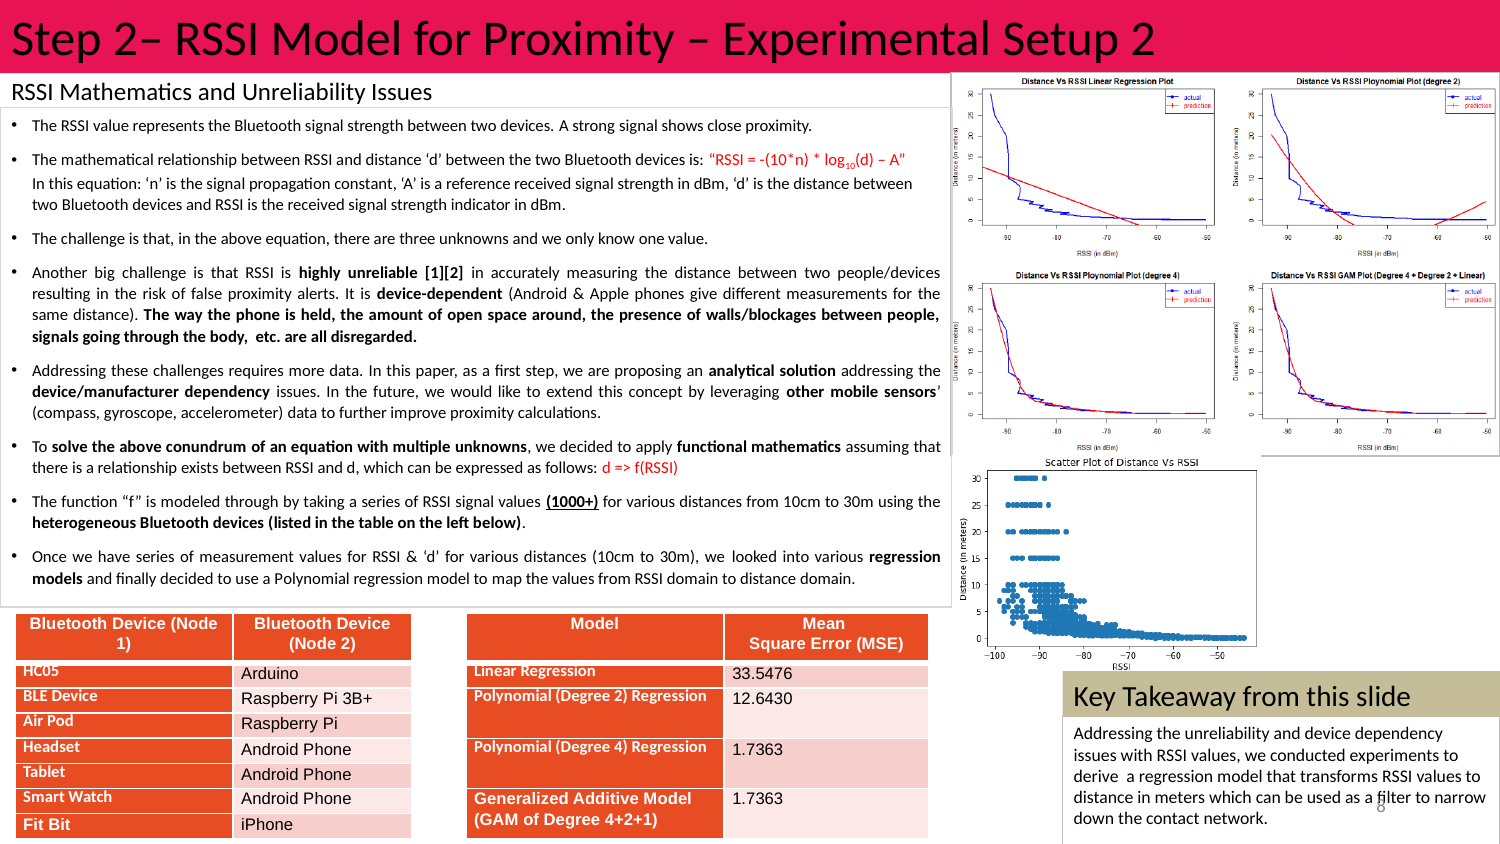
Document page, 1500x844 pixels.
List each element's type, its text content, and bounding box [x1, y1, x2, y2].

table_cell Generalized Additive Model (GAM of Degree 4+2+1) [467, 789, 723, 838]
table_cell Linear Regression [467, 666, 723, 687]
picture [951, 72, 1500, 672]
table_cell Polynomial (Degree 2) Regression [467, 689, 723, 738]
table_header Model [467, 614, 723, 660]
table_cell Android Phone [234, 739, 411, 763]
table_cell Raspberry Pi 3B+ [234, 689, 411, 712]
table_cell Tablet [16, 764, 232, 788]
text_box Key Takeaway from this slide [1062, 671, 1500, 717]
table_cell Polynomial (Degree 4) Regression [467, 739, 723, 788]
table_cell HC05 [16, 666, 232, 687]
table_cell Android Phone [234, 789, 411, 813]
table_cell Air Pod [16, 714, 232, 737]
table_cell Arduino [234, 666, 411, 687]
text_box RSSI Mathematics and Unreliability Issues [0, 69, 538, 108]
table_cell 33.5476 [725, 666, 928, 687]
table_cell 1.7363 [725, 739, 928, 788]
table_cell 12.6430 [725, 689, 928, 738]
text_box The RSSI value represents the Bluetooth signal strength between two devices. A strong signal shows close proximity. The mathematical relationship between RSSI and distance ‘d’ between the two Bluetooth devices is: “RSSI = -(10*n) * log10(d) – A” In this equation: ‘n’ is the signal propagation constant, ‘A’ is a reference received signal strength in dBm, ‘d’ is the distance between two Bluetooth devices and RSSI is the received signal strength indicator in dBm. The challenge is that, in the above equation, there are three unknowns and we only know one value. Another big challenge is that RSSI is highly unreliable [1][2] in accurately measuring the distance between two people/devices resulting in the risk of false proximity alerts. It is device-dependent (Android & Apple phones give different measurements for the same distance). The way the phone is held, the amount of open space around, the presence of walls/blockages between people, signals going through the body, etc. are all disregarded. Addressing these challenges requires more data. In this paper, as a first step, we are proposing an analytical solution addressing the device/manufacturer dependency issues. In the future, we would like to extend this concept by leveraging other mobile sensors’ (compass, gyroscope, accelerometer) data to further improve proximity calculations. To solve the above conundrum of an equation with multiple unknowns, we decided to apply functional mathematics assuming that there is a relationship exists between RSSI and d, which can be expressed as follows: d => f(RSSI) The function “f” is modeled through by taking a series of RSSI signal values (1000+) for various distances from 10cm to 30m using the heterogeneous Bluetooth devices (listed in the table on the left below). Once we have series of measurement values for RSSI & ‘d’ for various distances (10cm to 30m), we looked into various regression models and finally decided to use a Polynomial regression model to map the values from RSSI domain to distance domain. [0, 107, 946, 608]
table_cell 1.7363 [725, 789, 928, 838]
table_cell Headset [16, 739, 232, 763]
slide_number 8 [1059, 782, 1397, 827]
table_cell Fit Bit [16, 814, 232, 838]
table_cell Android Phone [234, 764, 411, 788]
table_cell iPhone [234, 814, 411, 838]
table_header Bluetooth Device (Node 1) [16, 614, 232, 660]
table_cell Smart Watch [16, 789, 232, 813]
table_header Bluetooth Device (Node 2) [234, 614, 411, 660]
text_box Addressing the unreliability and device dependency issues with RSSI values, we conducted experiments to derive a regression model that transforms RSSI values to distance in meters which can be used as a filter to narrow down the contact network. [1062, 717, 1500, 844]
table_cell Raspberry Pi [234, 714, 411, 737]
table_header Mean Square Error (MSE) [725, 614, 928, 660]
text_box Step 2– RSSI Model for Proximity – Experimental Setup 2 [0, 0, 1500, 74]
table_cell BLE Device [16, 689, 232, 712]
